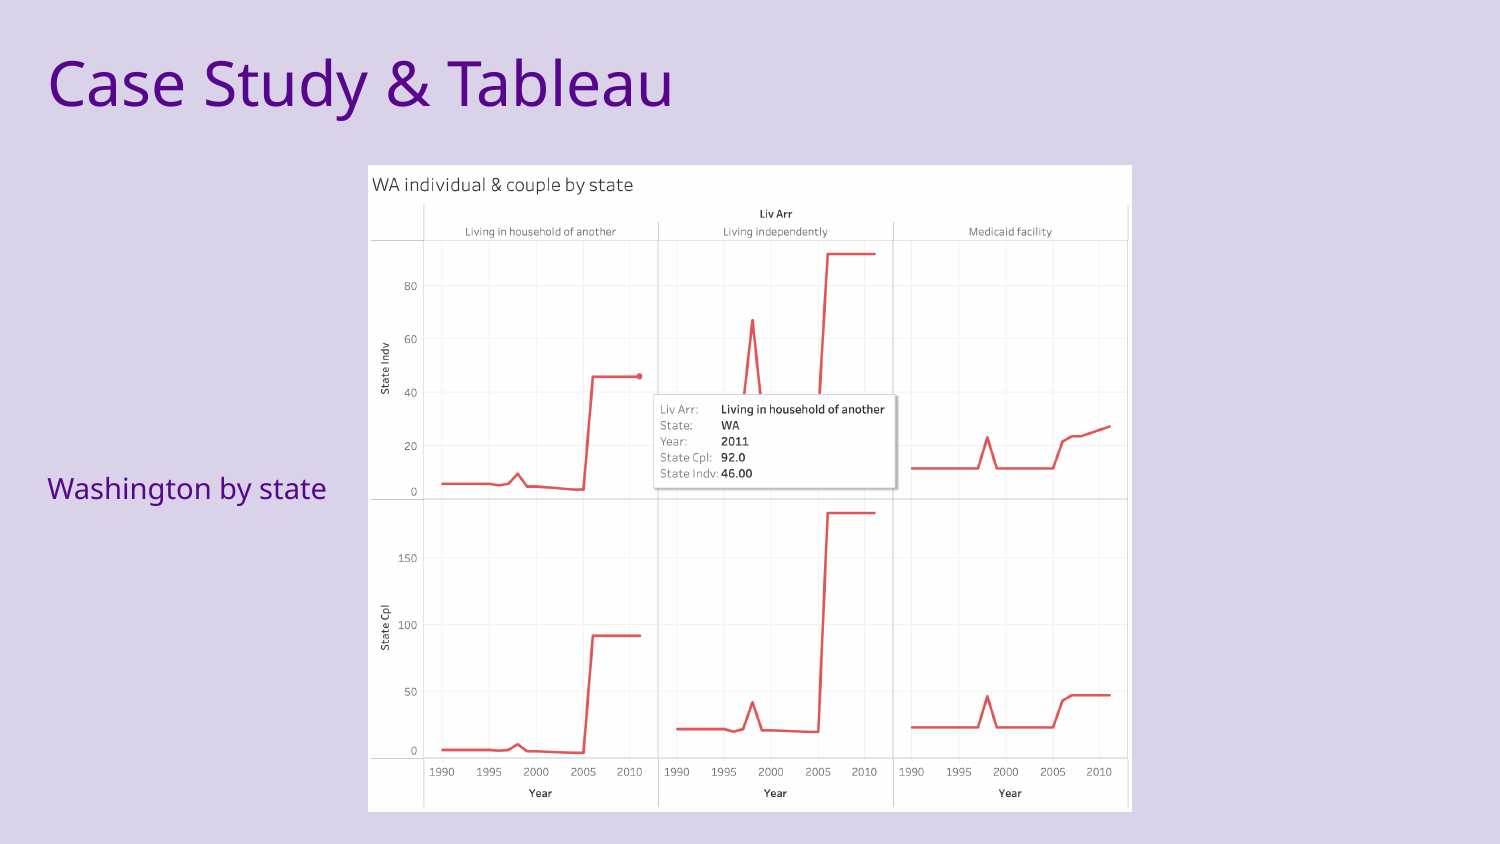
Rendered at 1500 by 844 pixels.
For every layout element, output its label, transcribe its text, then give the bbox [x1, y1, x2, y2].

picture [368, 165, 1132, 812]
text_box Case Study & Tableau [32, 28, 773, 134]
text_box Washington by state [32, 455, 363, 521]
